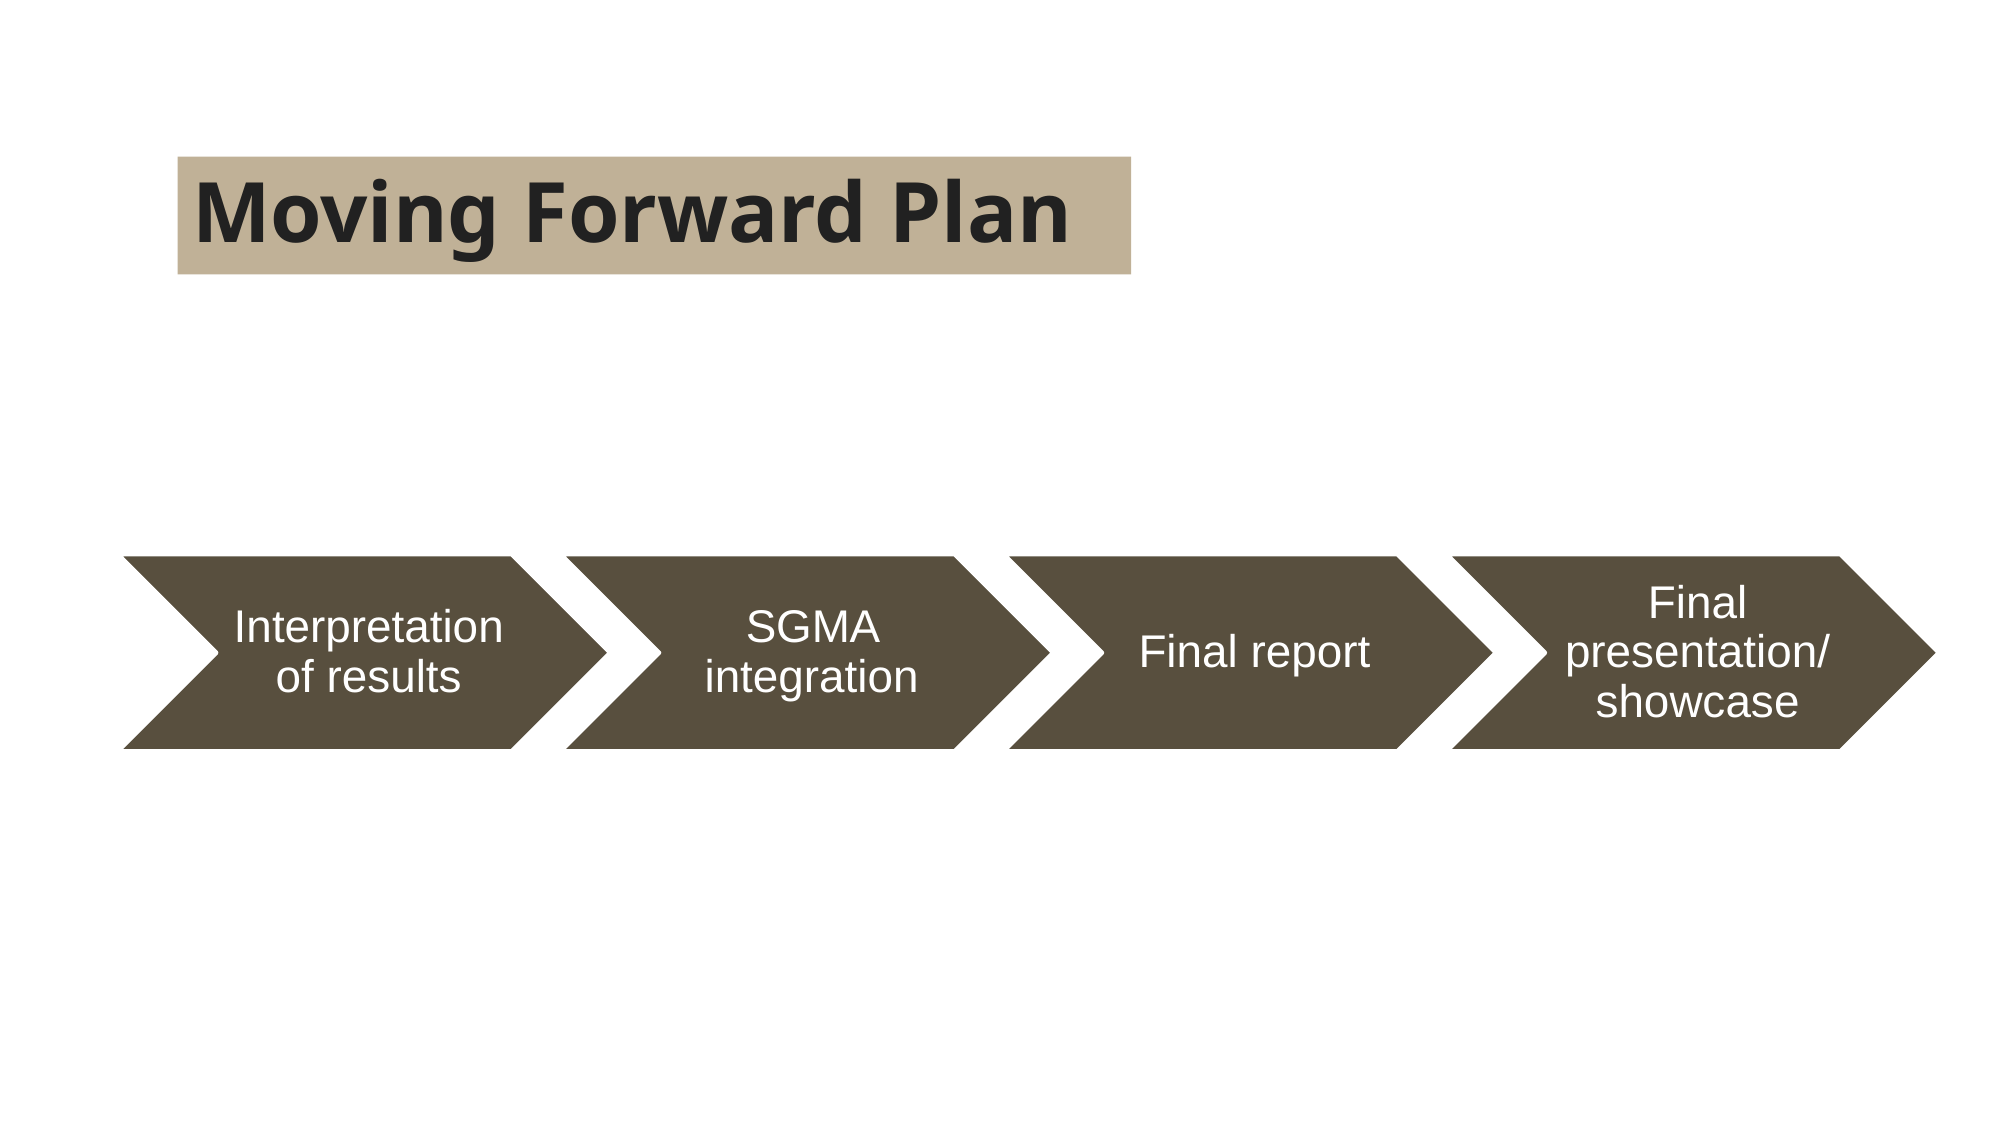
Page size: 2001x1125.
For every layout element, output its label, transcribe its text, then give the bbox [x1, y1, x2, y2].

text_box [117, 554, 1940, 752]
title Moving Forward Plan [177, 156, 1132, 275]
